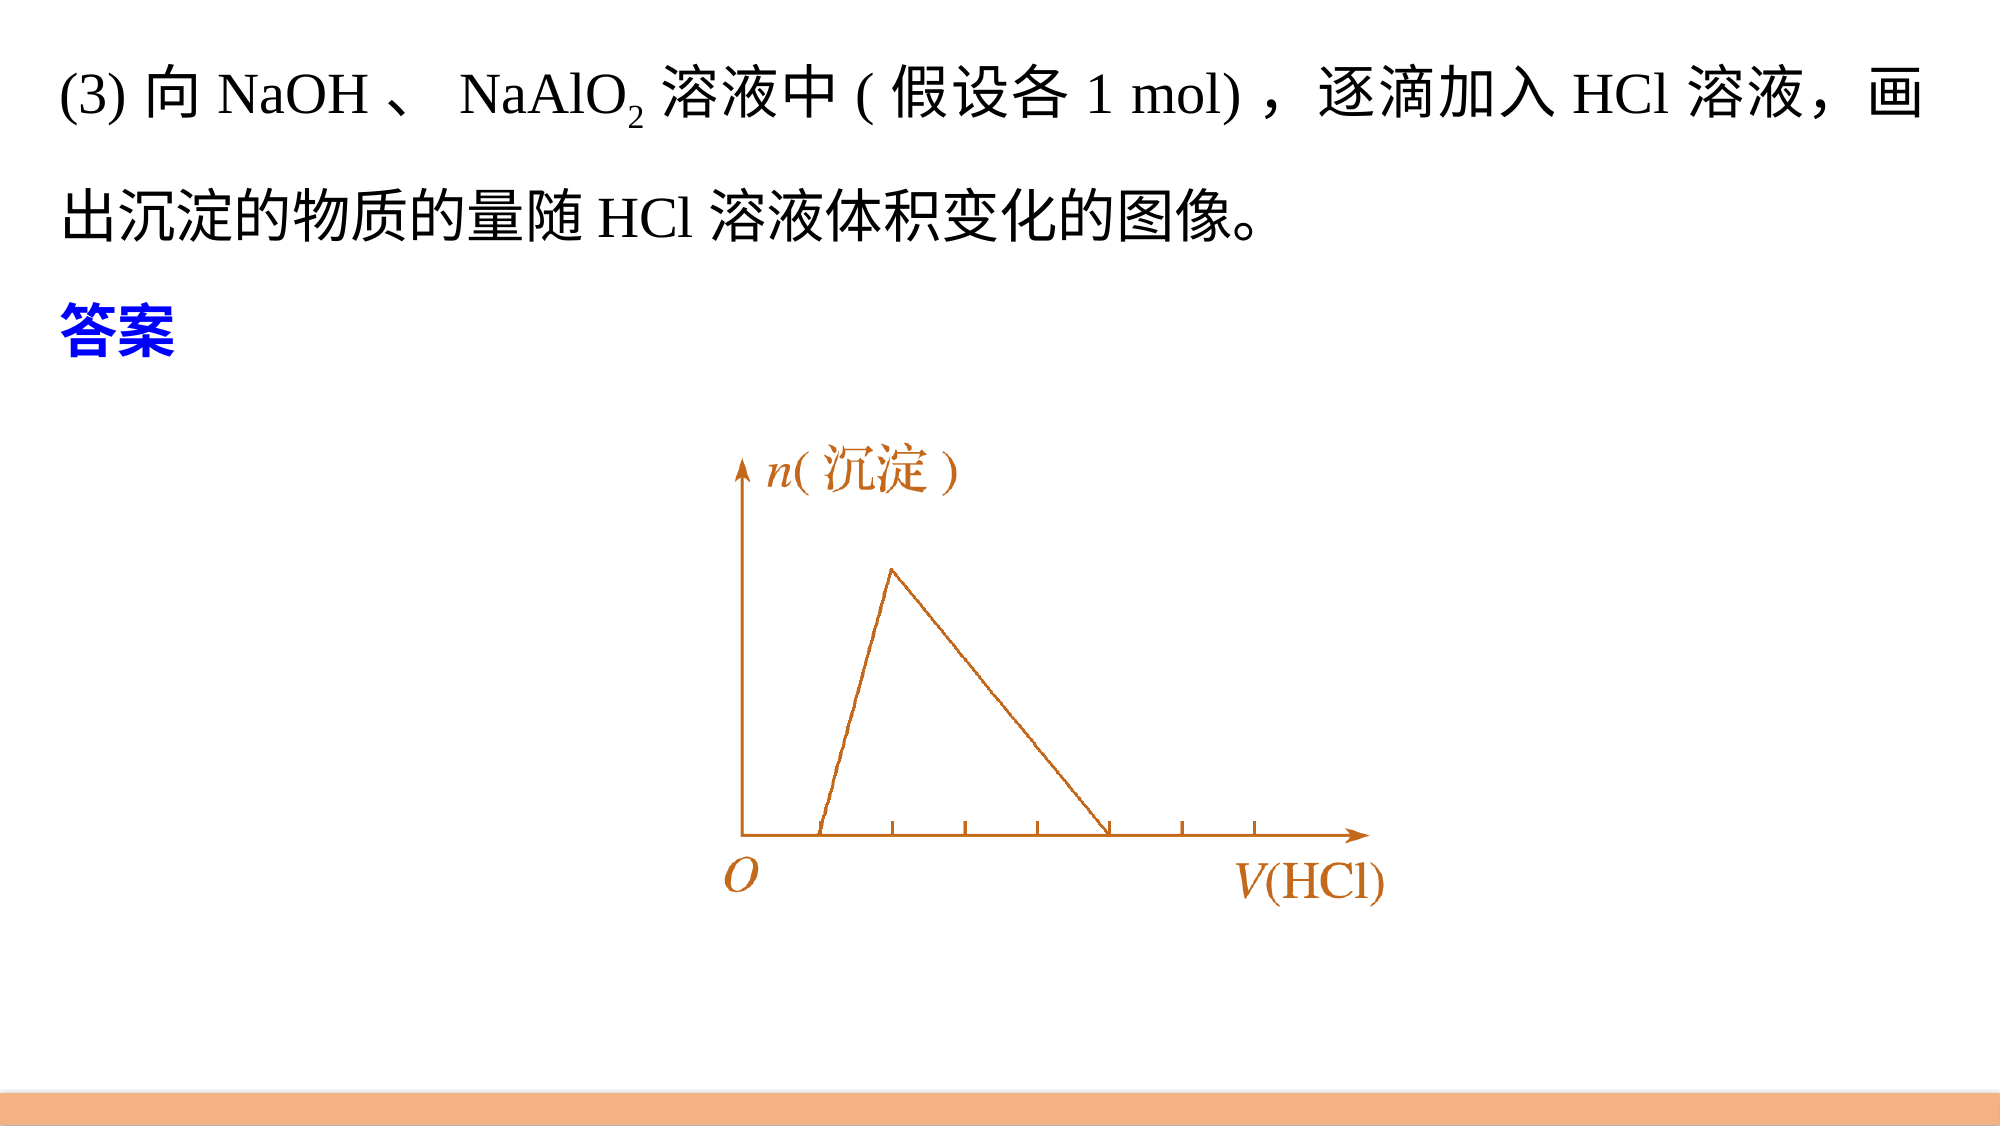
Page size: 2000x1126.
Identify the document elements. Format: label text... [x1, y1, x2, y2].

text_box (3)向NaOH、NaAlO2溶液中(假设各1 mol)，逐滴加入HCl溶液，画出沉淀的物质的量随HCl溶液体积变化的图像。 答案 [39, 10, 1945, 374]
picture [706, 435, 1390, 918]
text_box [0, 1092, 2000, 1126]
